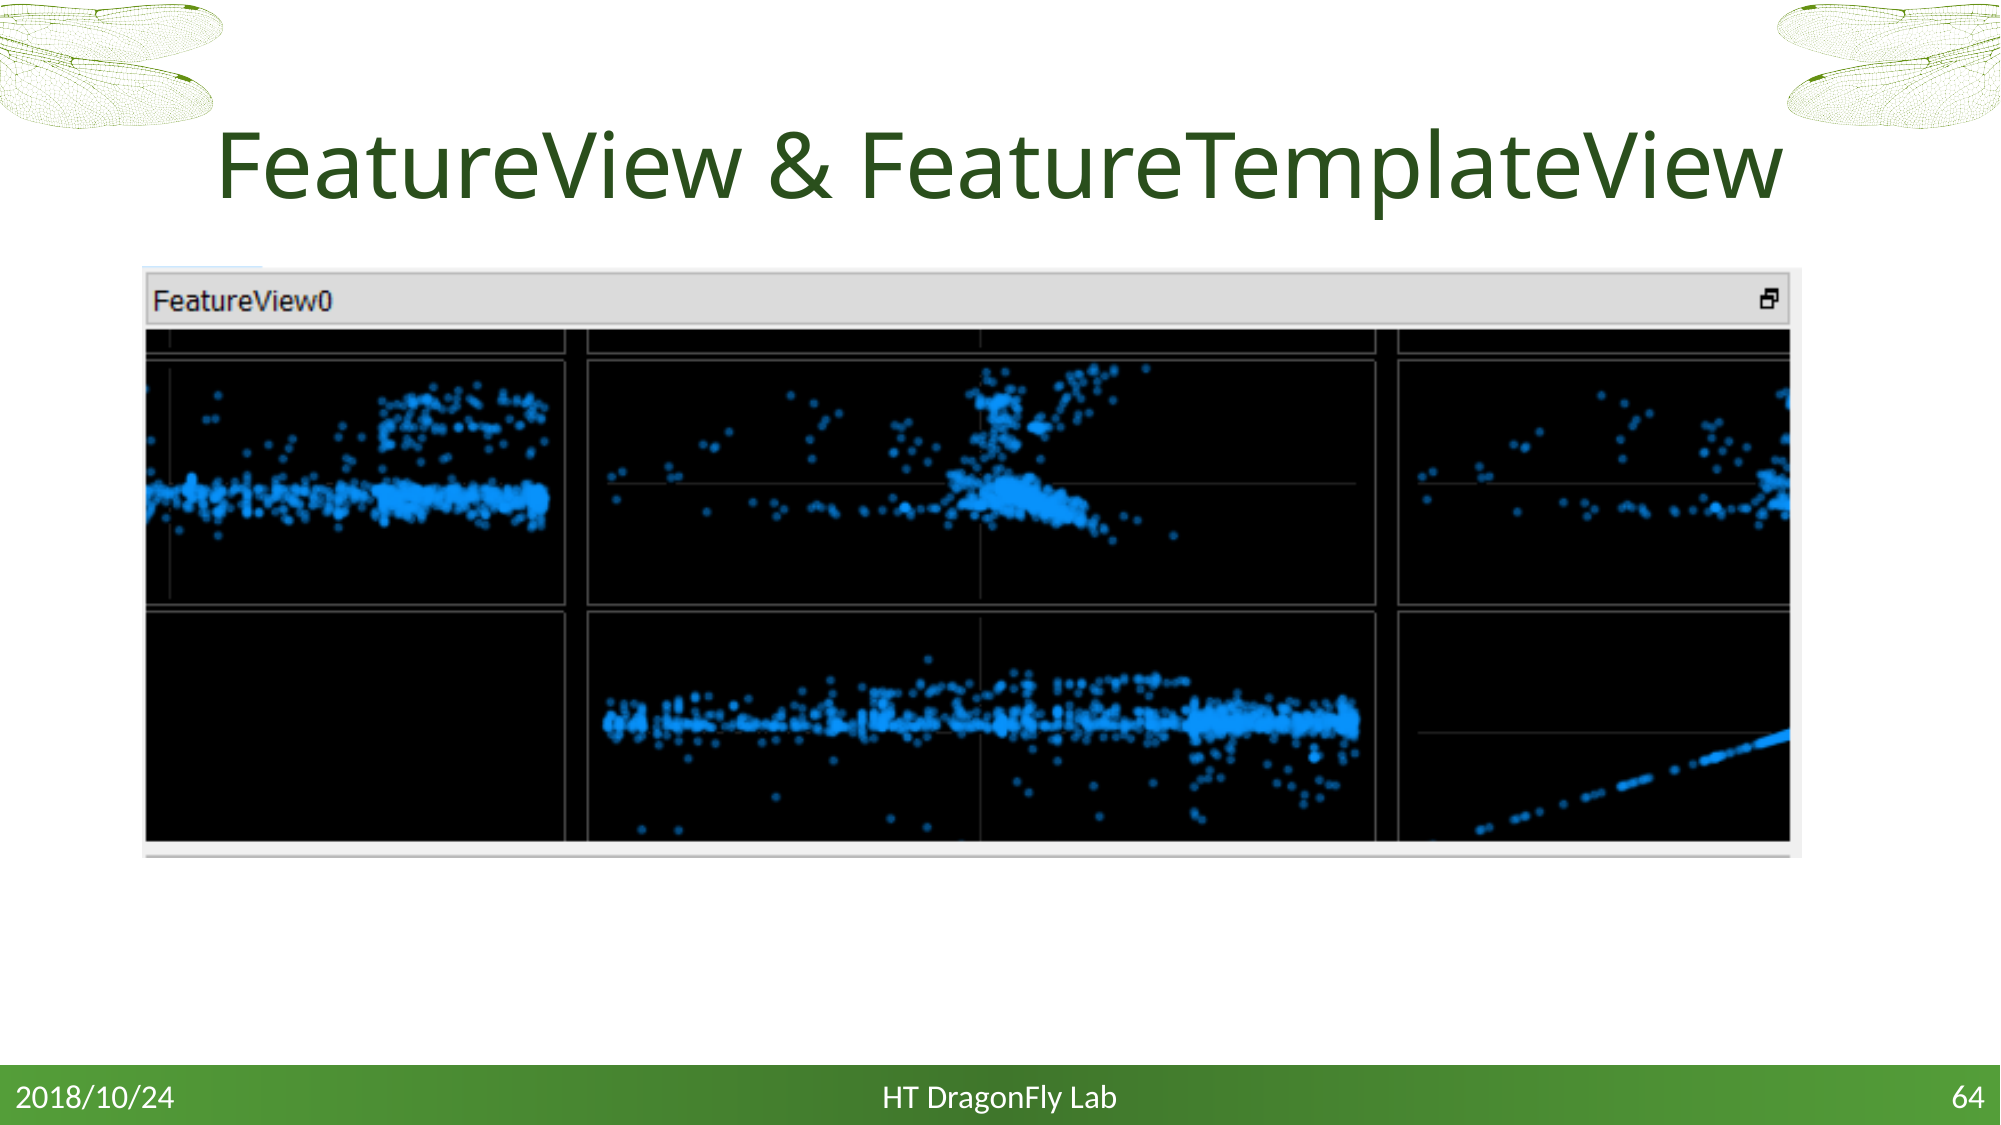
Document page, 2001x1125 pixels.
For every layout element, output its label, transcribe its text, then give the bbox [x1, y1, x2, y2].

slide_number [0, 1065, 450, 1125]
slide_number 64 [1550, 1065, 2000, 1125]
title FeatureView & FeatureTemplateView [137, 59, 1863, 278]
footer HT DragonFly Lab [662, 1064, 1338, 1125]
picture [142, 266, 1802, 858]
